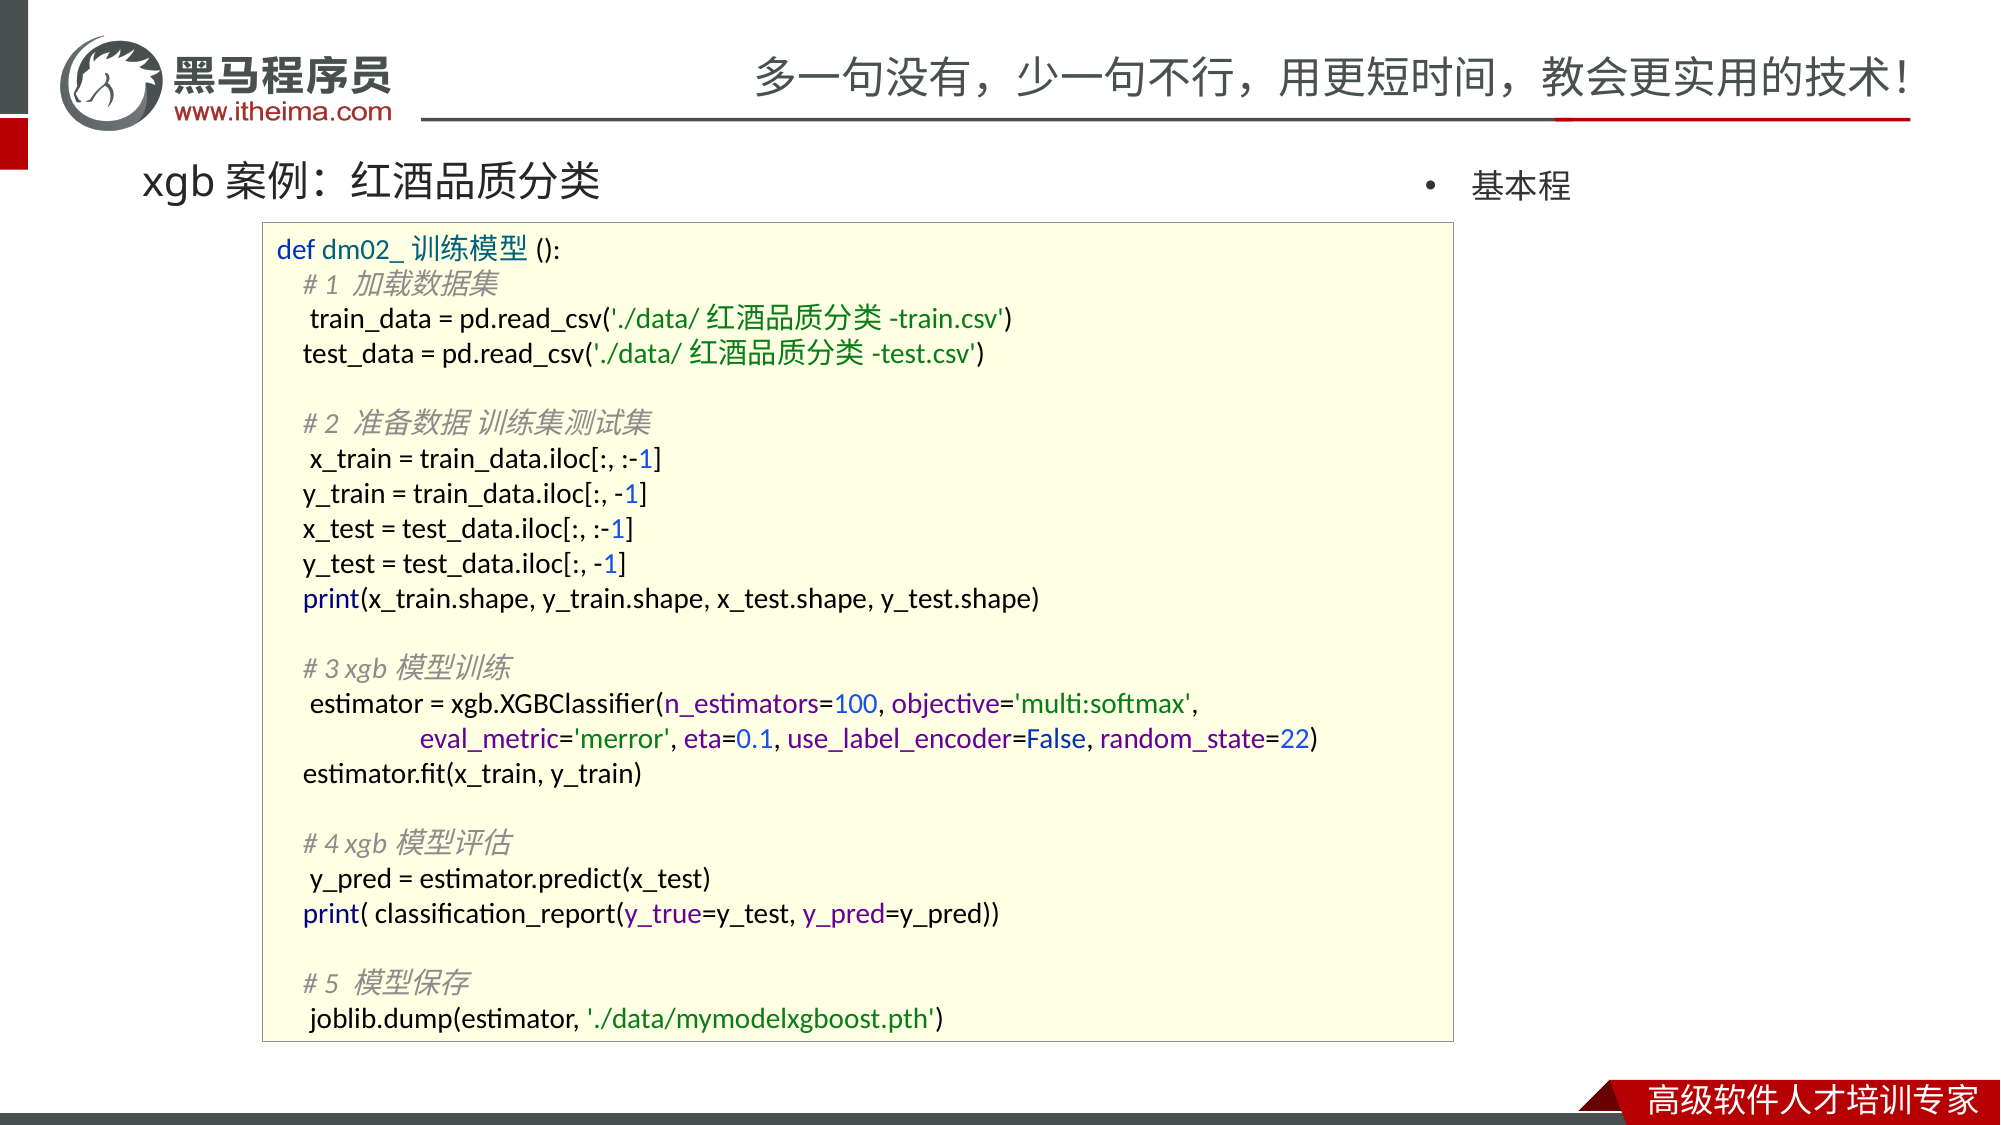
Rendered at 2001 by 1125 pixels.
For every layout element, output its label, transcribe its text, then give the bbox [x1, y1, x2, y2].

title xgb案例：红酒品质分类 [116, 137, 1177, 223]
text_box 基本程 [1410, 137, 1788, 223]
picture [14, 0, 453, 179]
text_box def dm02_训练模型(): # 1 加载数据集 train_data = pd.read_csv('./data/红酒品质分类-train.csv') test_data = pd.read_csv('./data/红酒品质分类-test.csv') # 2 准备数据 训练集测试集 x_train = train_data.iloc[:, :-1] y_train = train_data.iloc[:, -1] x_test = test_data.iloc[:, :-1] y_test = test_data.iloc[:, -1] print(x_train.shape, y_train.shape, x_test.shape, y_test.shape) # 3 xgb模型训练 estimator = xgb.XGBClassifier(n_estimators=100, objective='multi:softmax', eval_metric='merror', eta=0.1, use_label_encoder=False, random_state=22) estimator.fit(x_train, y_train) # 4 xgb模型评估 y_pred = estimator.predict(x_test) print( classification_report(y_true=y_test, y_pred=y_pred)) # 5 模型保存 joblib.dump(estimator, './data/mymodelxgboost.pth') [262, 222, 1454, 1042]
